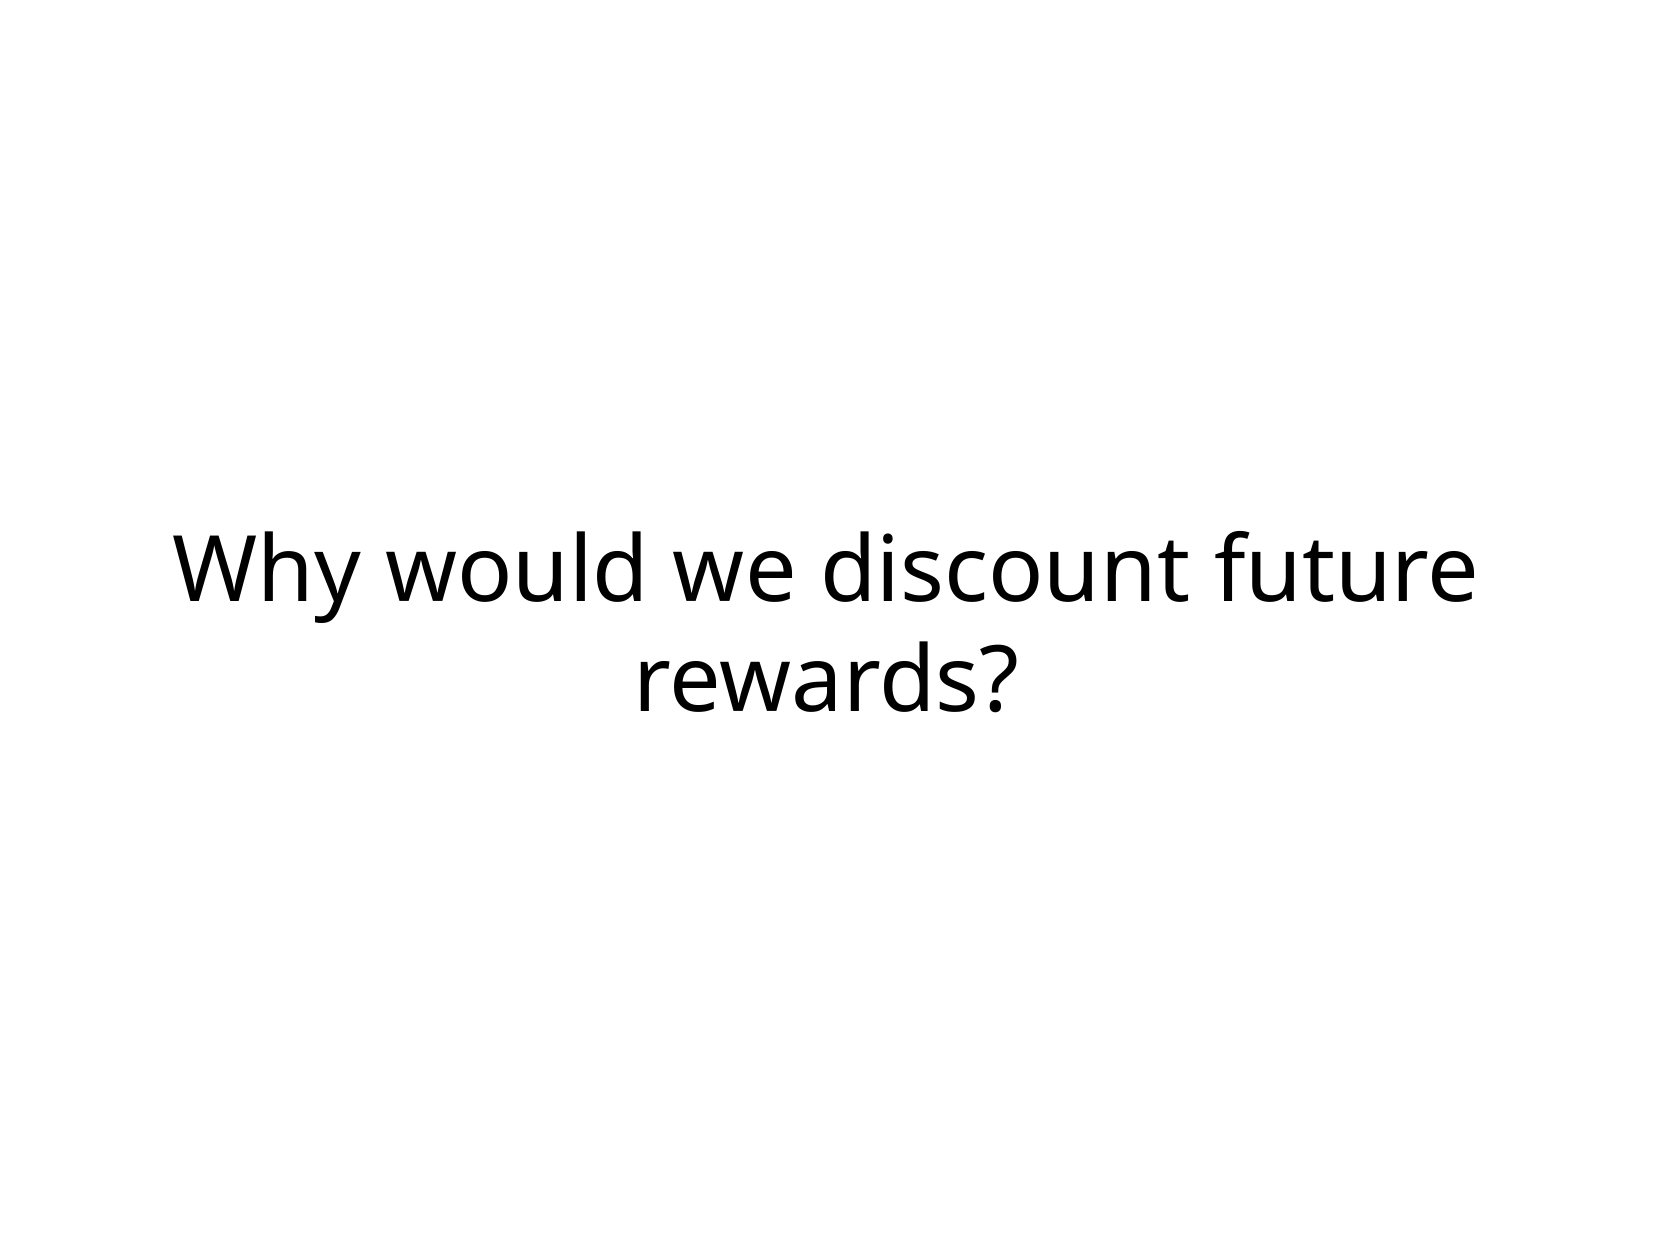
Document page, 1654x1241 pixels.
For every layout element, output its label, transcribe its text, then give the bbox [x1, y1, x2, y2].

title Why would we discount future rewards? [82, 0, 1571, 1241]
